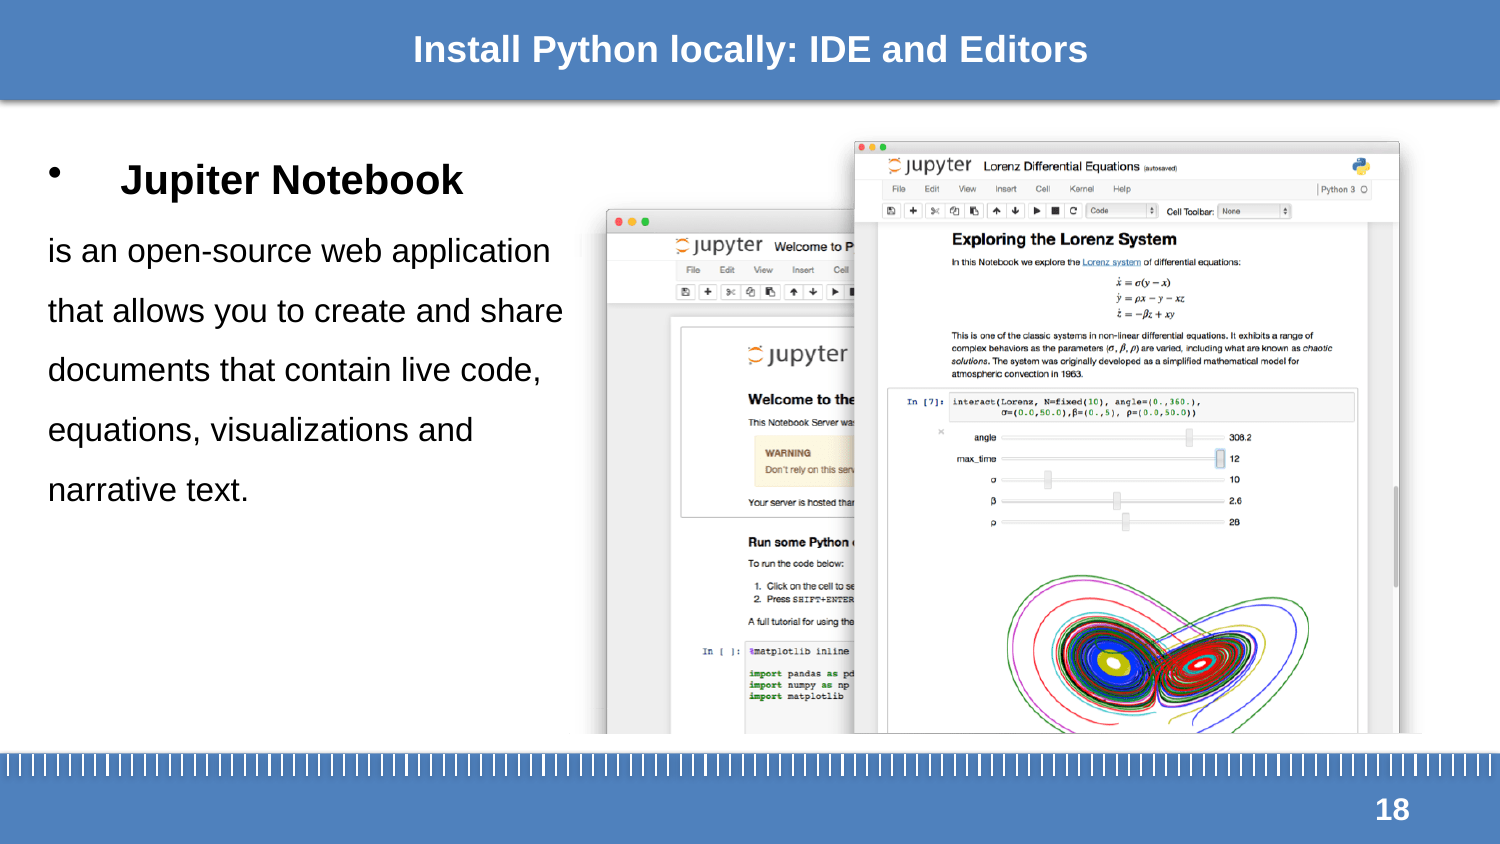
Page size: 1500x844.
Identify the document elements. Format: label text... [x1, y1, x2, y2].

title Install Python locally: IDE and Editors [47, 17, 1455, 83]
slide_number 18 [1074, 782, 1425, 827]
text_box Jupiter Notebook is an open-source web application that allows you to create and share documents that contain live code, equations, visualizations and narrative text. [33, 119, 585, 734]
picture [569, 127, 1426, 734]
